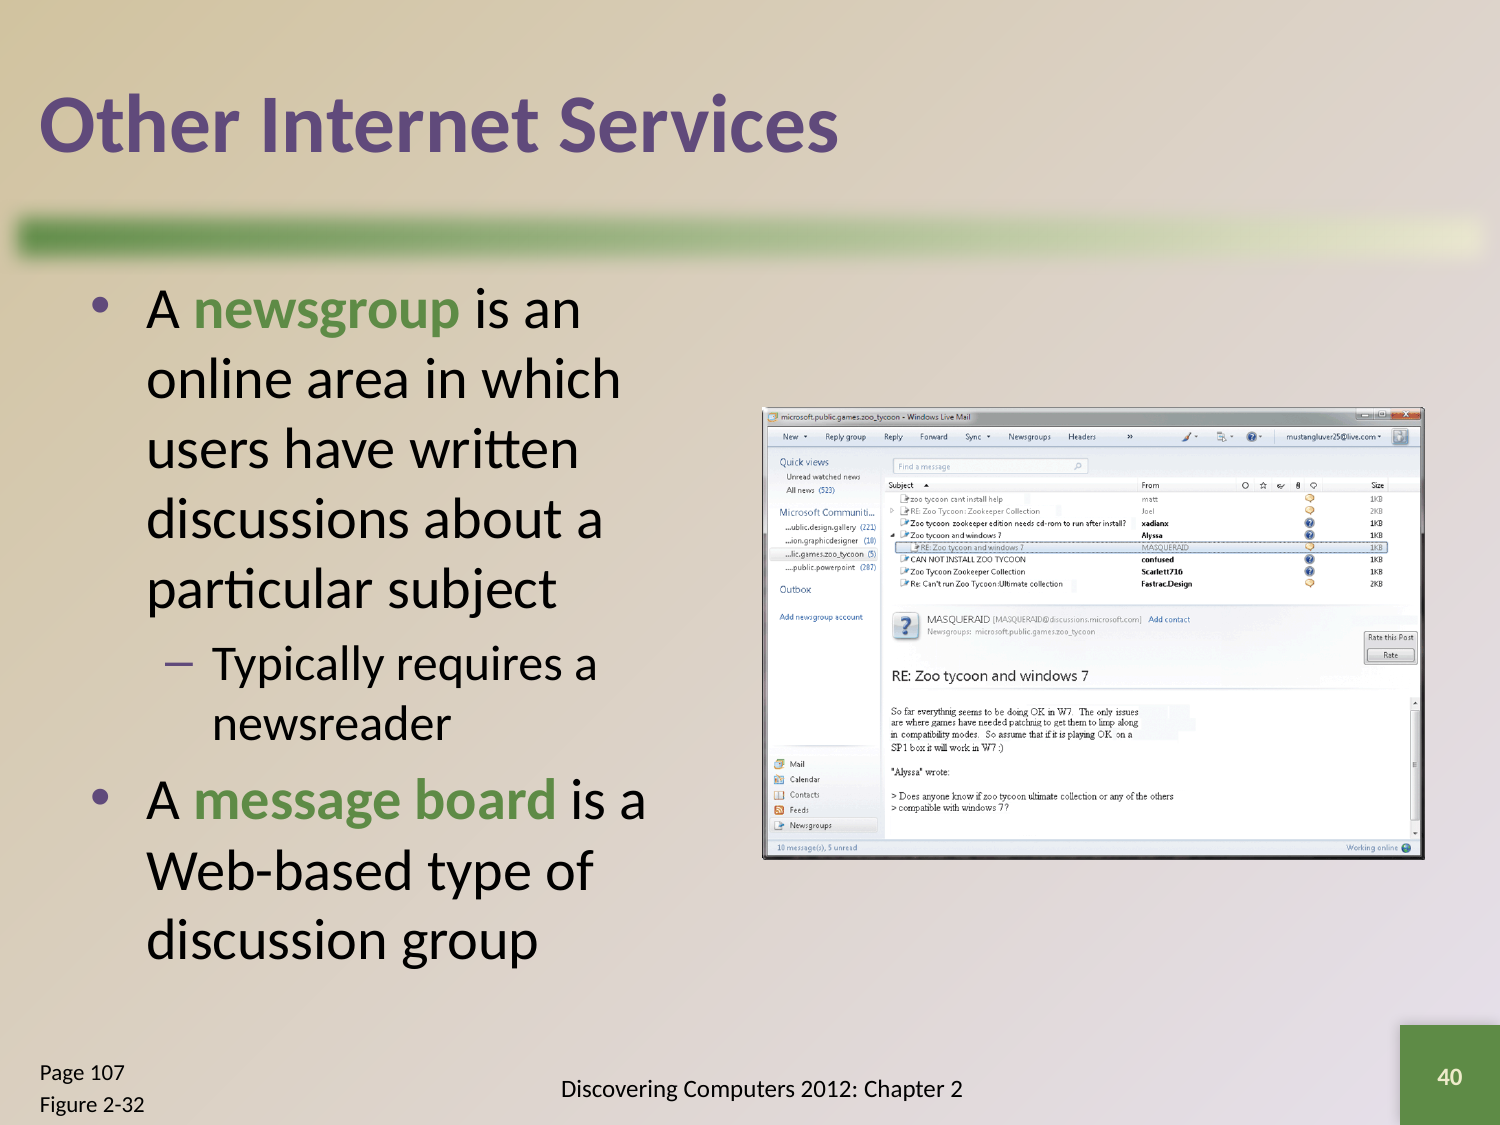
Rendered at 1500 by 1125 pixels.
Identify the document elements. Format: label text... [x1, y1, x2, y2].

slide_number 40 [1400, 1025, 1500, 1125]
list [762, 407, 1426, 860]
list A newsgroup is an online area in which users have written discussions about a particular subject Typically requires a newsreader A message board is a Web-based type of discussion group [75, 262, 738, 1005]
title Other Internet Services [24, 24, 1475, 213]
list Page 107 Figure 2-32 [24, 1050, 300, 1125]
footer Discovering Computers 2012: Chapter 2 [450, 1050, 1075, 1125]
